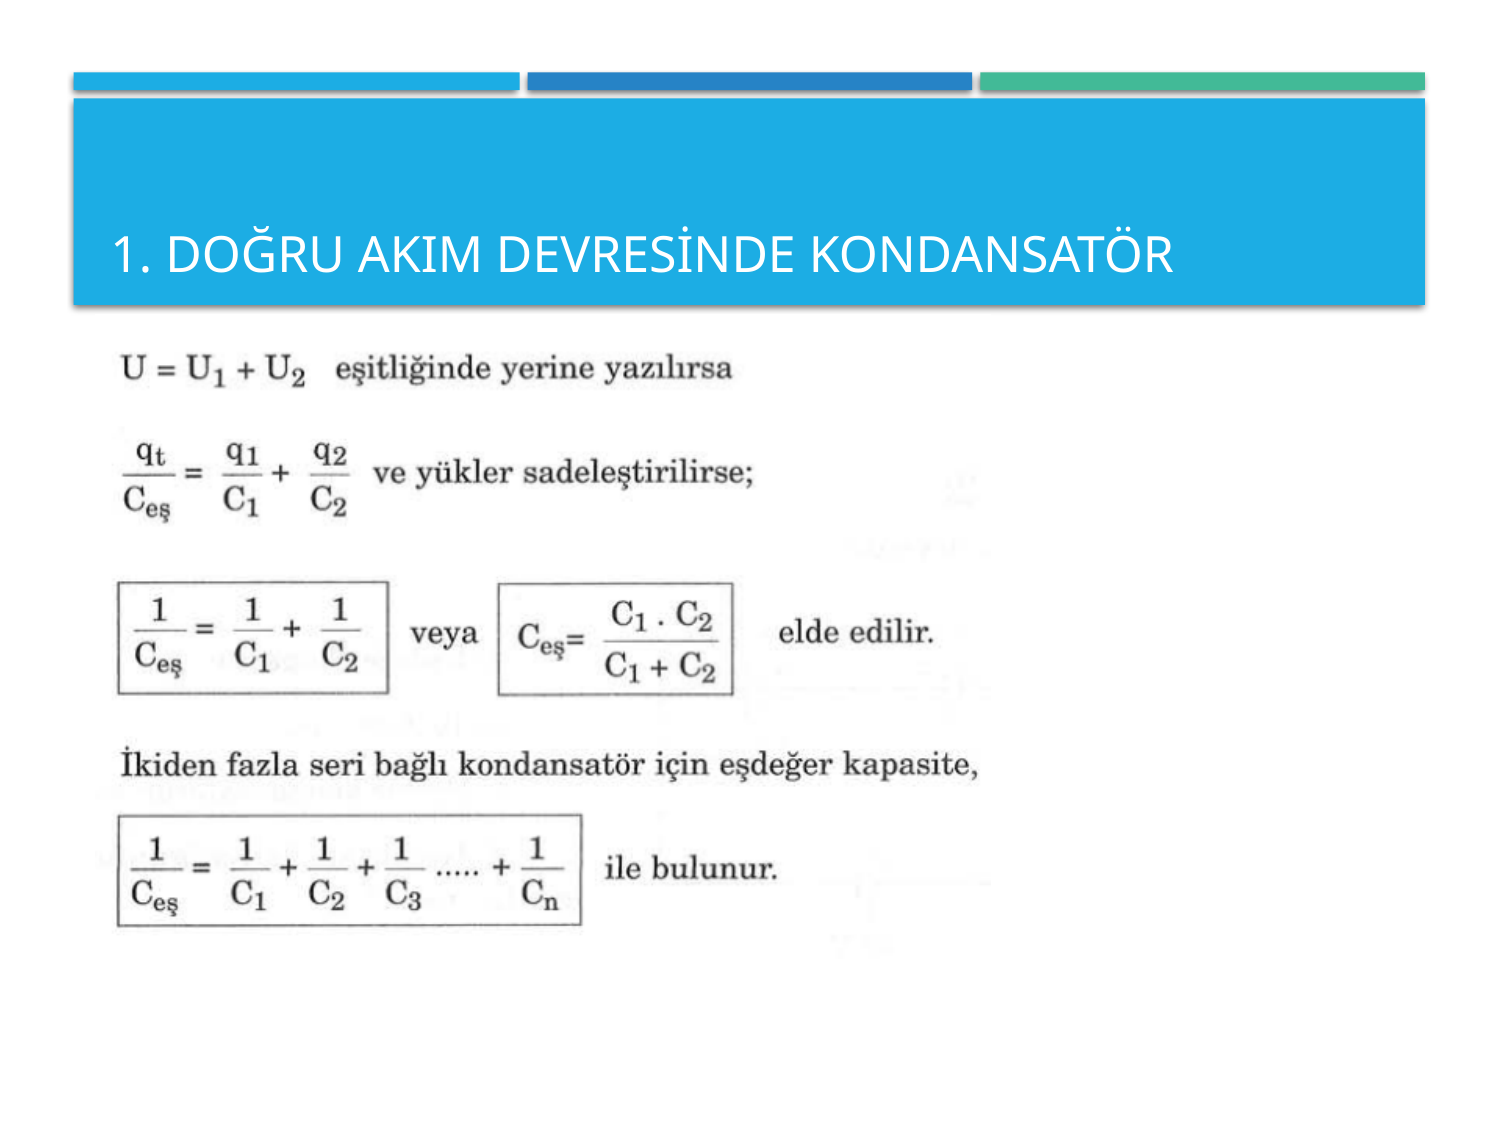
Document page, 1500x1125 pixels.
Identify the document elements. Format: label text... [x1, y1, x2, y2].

title 1. DOĞRU AKIM DEVRESİNDE KONDANSATÖR [95, 112, 1406, 291]
picture [94, 314, 992, 960]
